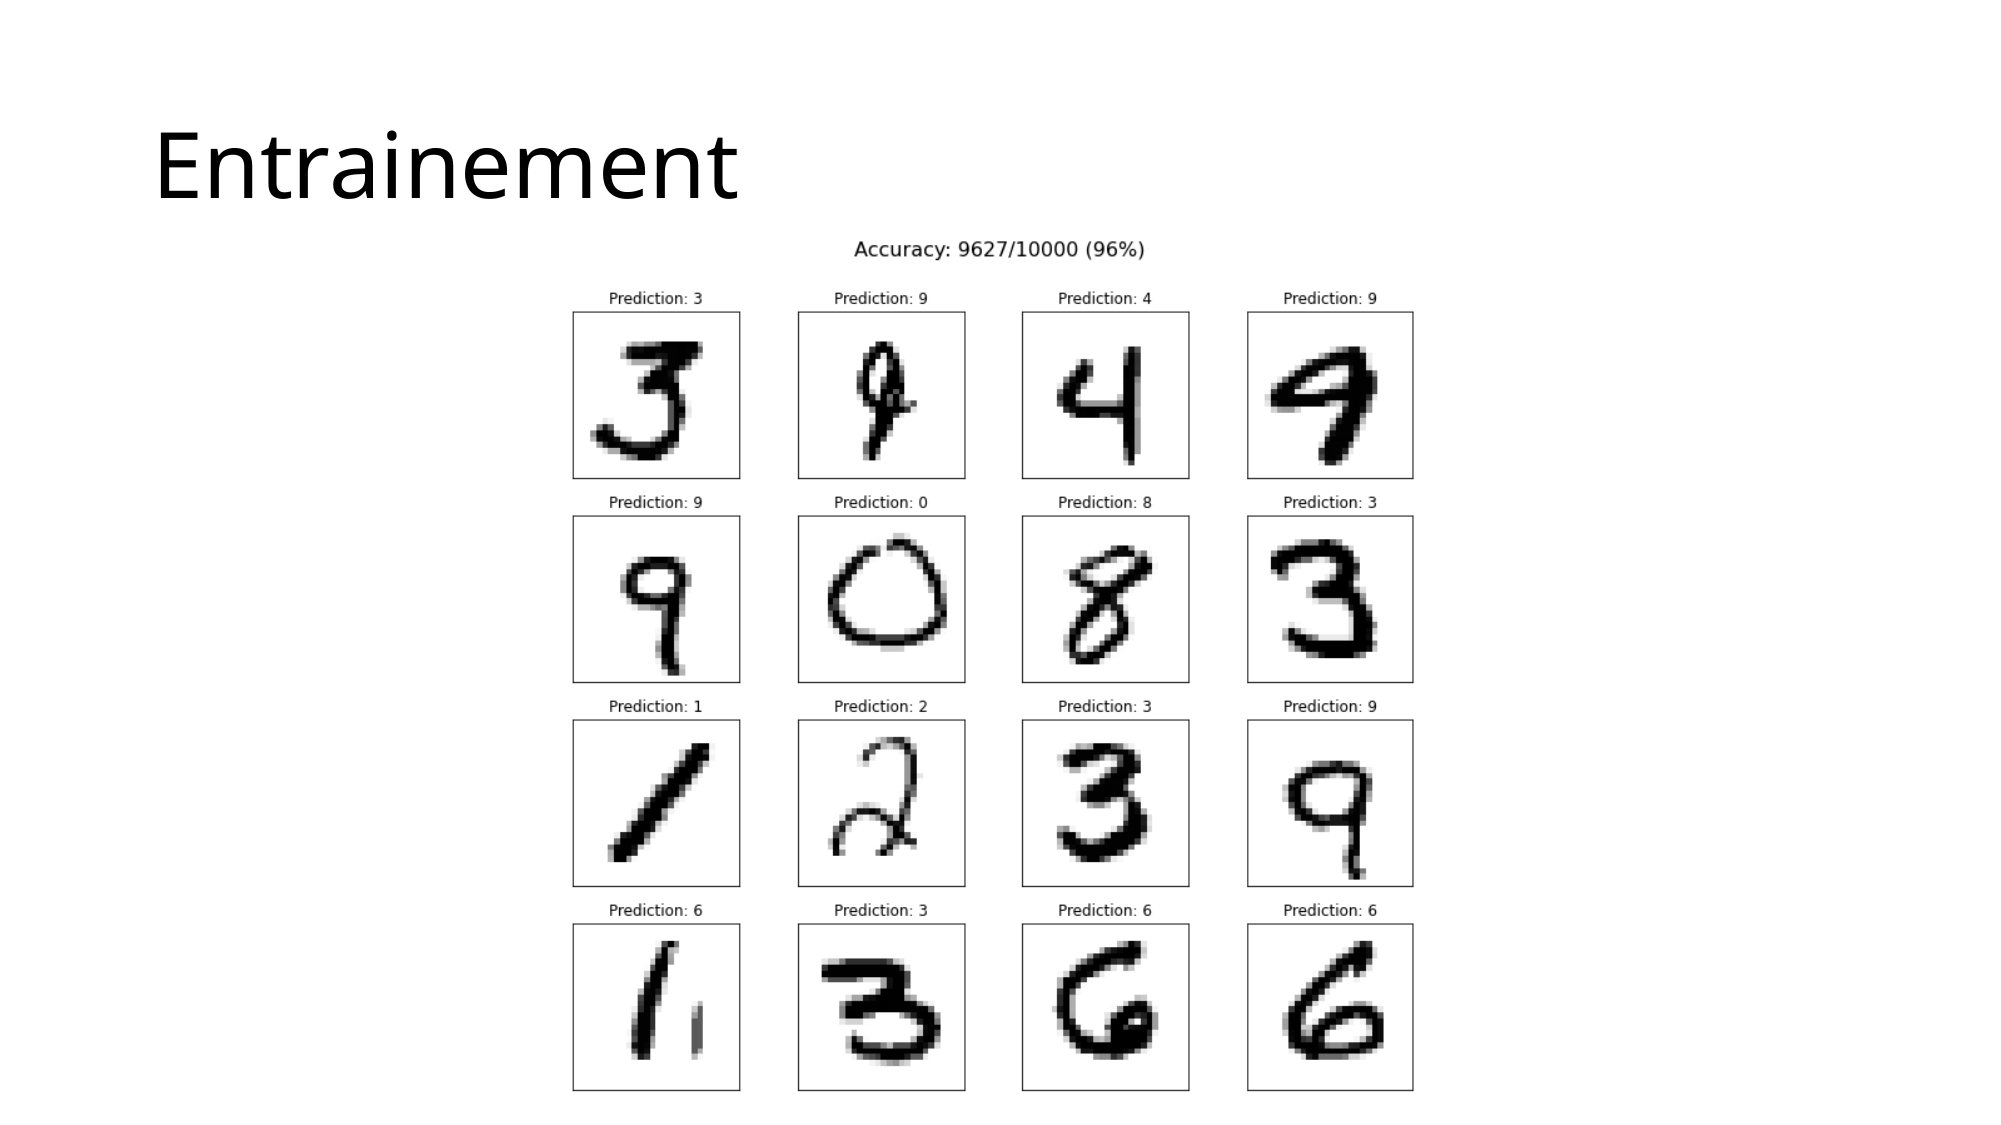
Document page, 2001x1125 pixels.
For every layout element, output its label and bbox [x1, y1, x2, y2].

title [137, 59, 1863, 278]
picture [549, 224, 1450, 1125]
